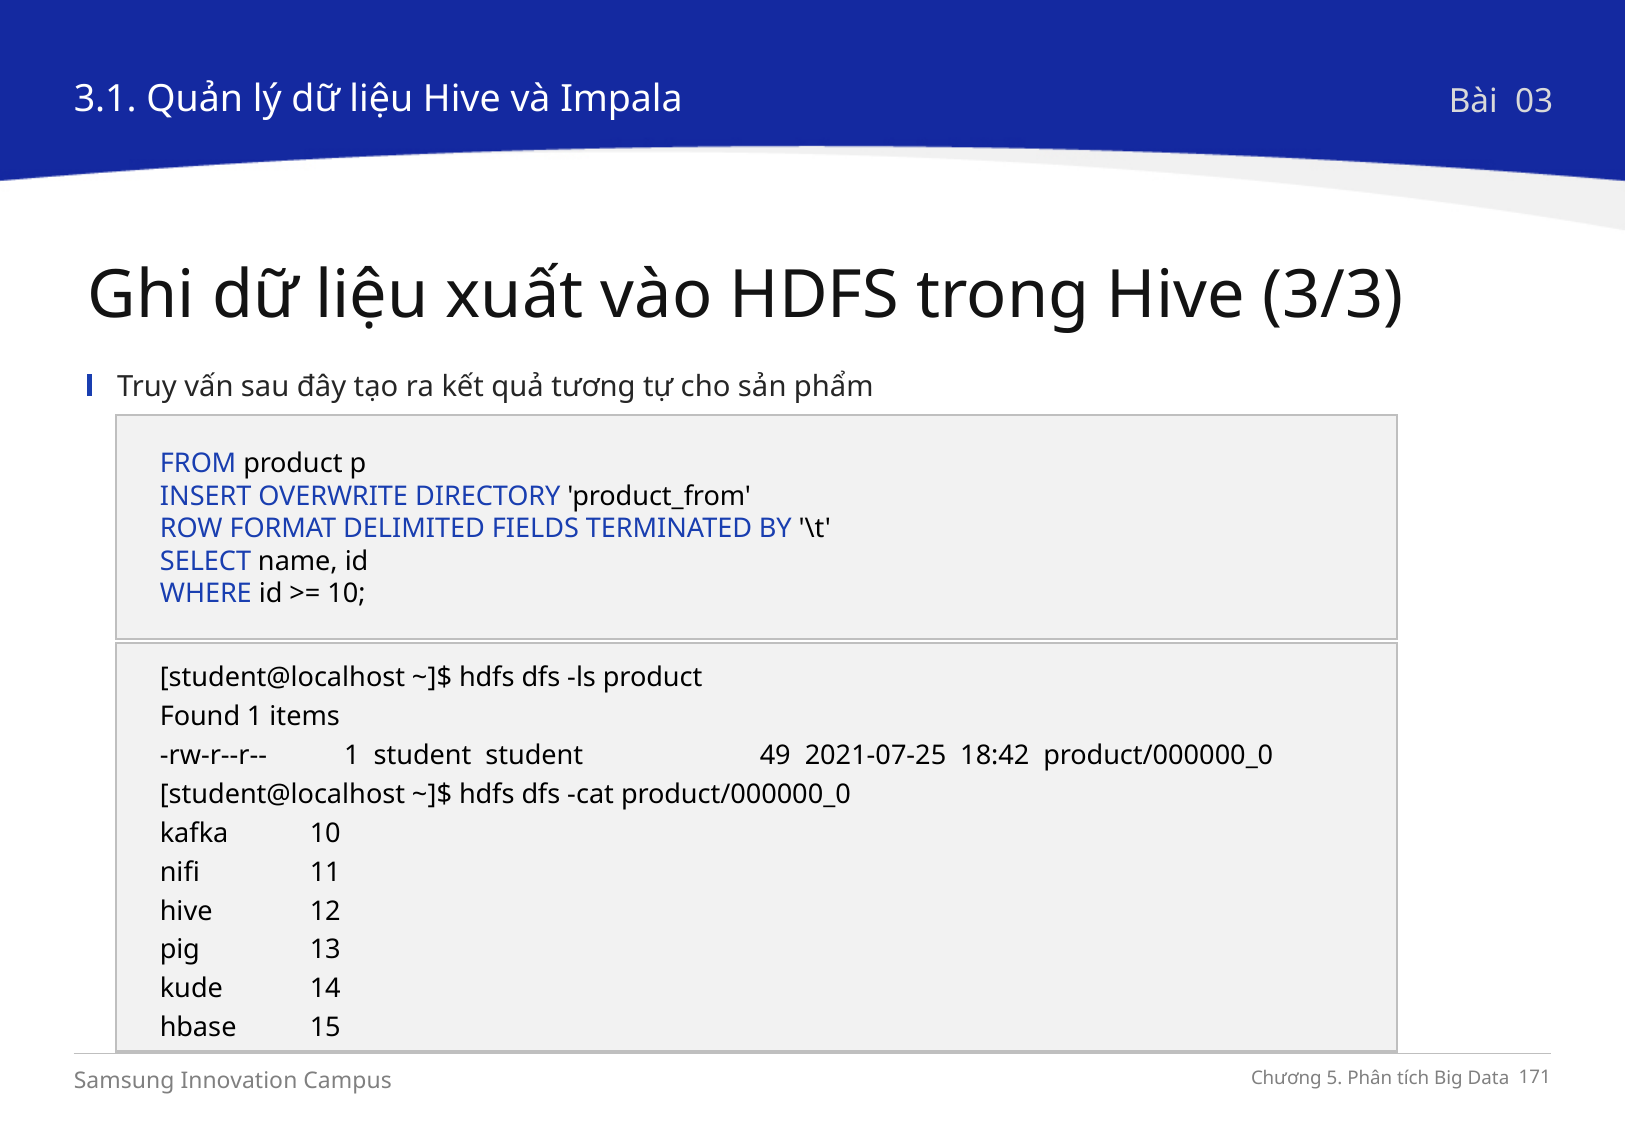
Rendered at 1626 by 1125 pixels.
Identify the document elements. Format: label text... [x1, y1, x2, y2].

list Bài 03 [1423, 79, 1554, 120]
picture [0, 0, 1625, 1125]
list Truy vấn sau đây tạo ra kết quả tương tự cho sản phẩm [87, 365, 1531, 516]
text_box ﻿FROM product p INSERT OVERWRITE DIRECTORY 'product_from' ROW FORMAT DELIMITED FIELDS TERMINATED BY '\t' SELECT name, id WHERE id >= 10; [115, 414, 1398, 640]
list Ghi dữ liệu xuất vào HDFS trong Hive (3/3) [87, 249, 1531, 331]
list 3.1. Quản lý dữ liệu Hive và Impala [73, 73, 1396, 119]
text_box [student@localhost ~]$ hdfs dfs -ls product Found 1 items -rw-r--r-- 1 student student 49 2021-07-25 18:42 product/000000_0 [student@localhost ~]$ hdfs dfs -cat product/000000_0 kafka 10 nifi 11 hive 12 pig 13 kude 14 hbase 15 [115, 642, 1398, 1053]
